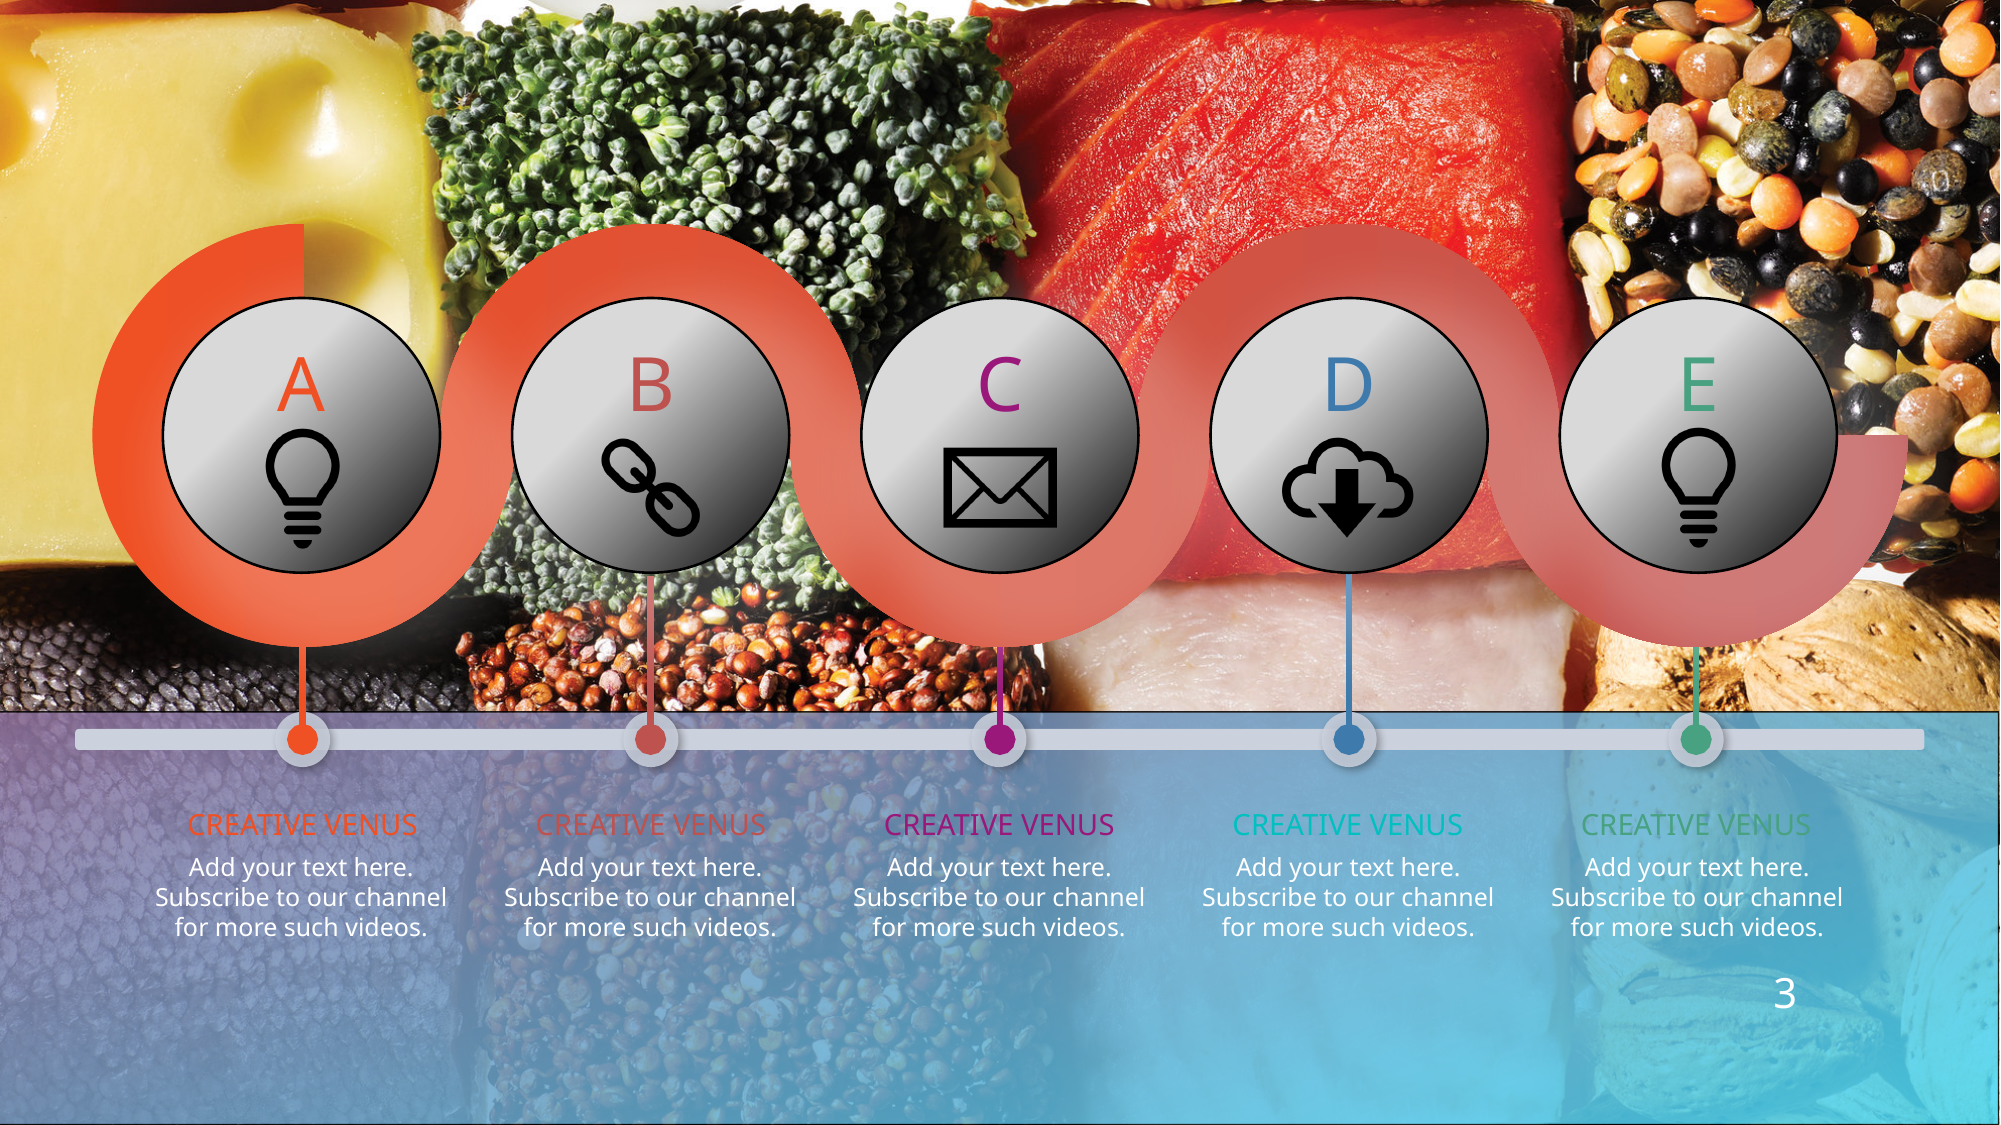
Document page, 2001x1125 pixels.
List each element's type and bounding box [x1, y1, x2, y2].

text_box [74, 223, 1925, 768]
picture [0, 0, 2000, 1125]
